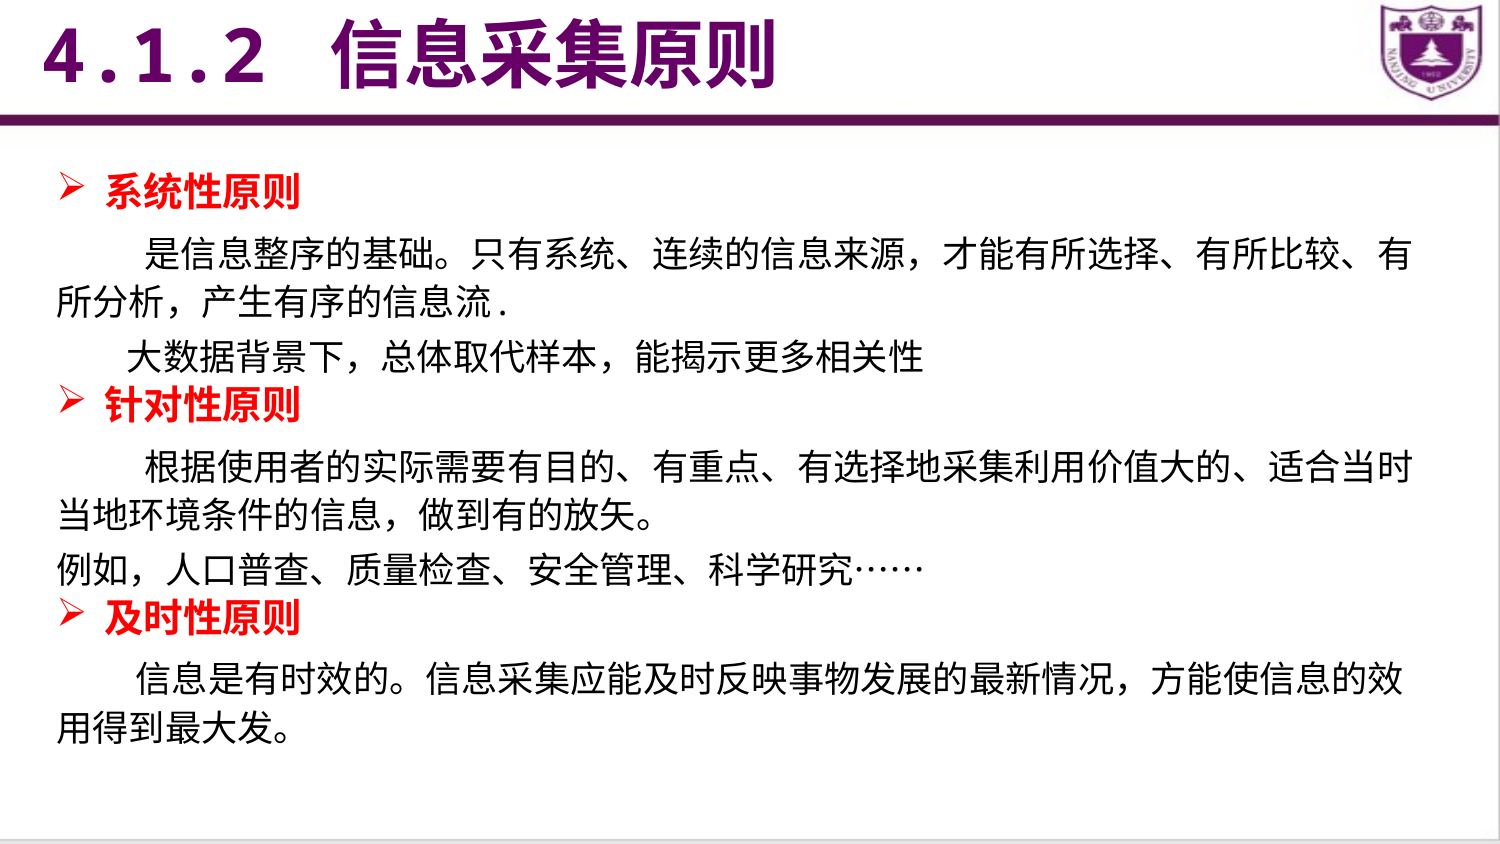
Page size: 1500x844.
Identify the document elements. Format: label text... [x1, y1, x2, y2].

picture [0, 0, 1500, 844]
list 系统性原则 是信息整序的基础。只有系统、连续的信息来源，才能有所选择、有所比较、有所分析，产生有序的信息流. 大数据背景下，总体取代样本，能揭示更多相关性 针对性原则 根据使用者的实际需要有目的、有重点、有选择地采集利用价值大的、适合当时当地环境条件的信息，做到有的放矢。 例如，人口普查、质量检查、安全管理、科学研究…… 及时性原则 信息是有时效的。信息采集应能及时反映事物发展的最新情况，方能使信息的效用得到最大发。 [41, 165, 1443, 760]
text_box 4.1.2 信息采集原则 [26, 0, 795, 105]
